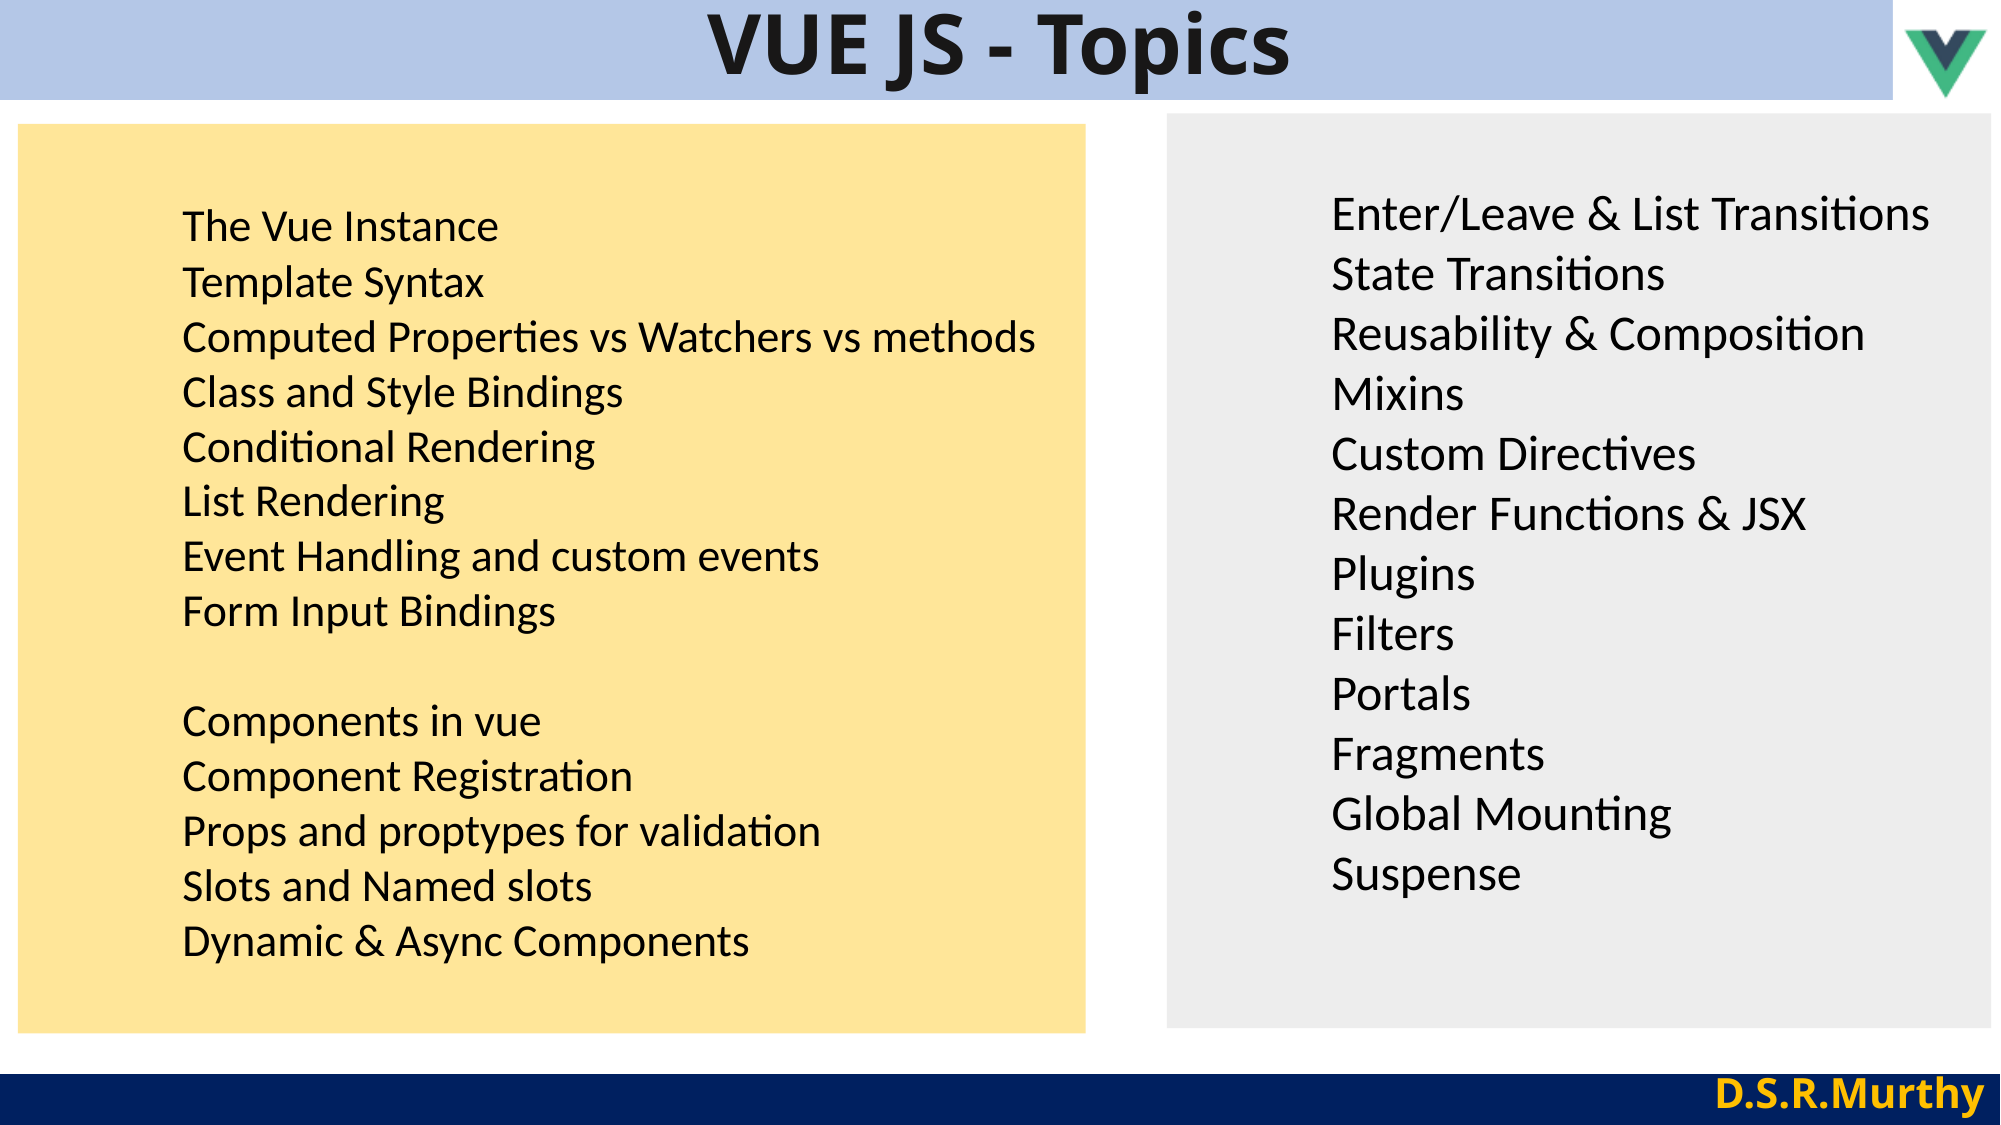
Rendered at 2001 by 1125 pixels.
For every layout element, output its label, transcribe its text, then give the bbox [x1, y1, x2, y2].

title VUE JS - Topics [0, 0, 1892, 100]
text_box Enter/Leave & List Transitions State Transitions Reusability & Composition Mixins Custom Directives Render Functions & JSX Plugins Filters Portals Fragments Global Mounting Suspense [1166, 113, 1992, 1029]
text_box The Vue Instance Template Syntax Computed Properties vs Watchers vs methods Class and Style Bindings Conditional Rendering List Rendering Event Handling and custom events Form Input Bindings Components in vue Component Registration Props and proptypes for validation Slots and Named slots Dynamic & Async Components [17, 123, 1086, 1034]
text_box D.S.R.Murthy [0, 1074, 2000, 1125]
picture [1892, 0, 2000, 124]
